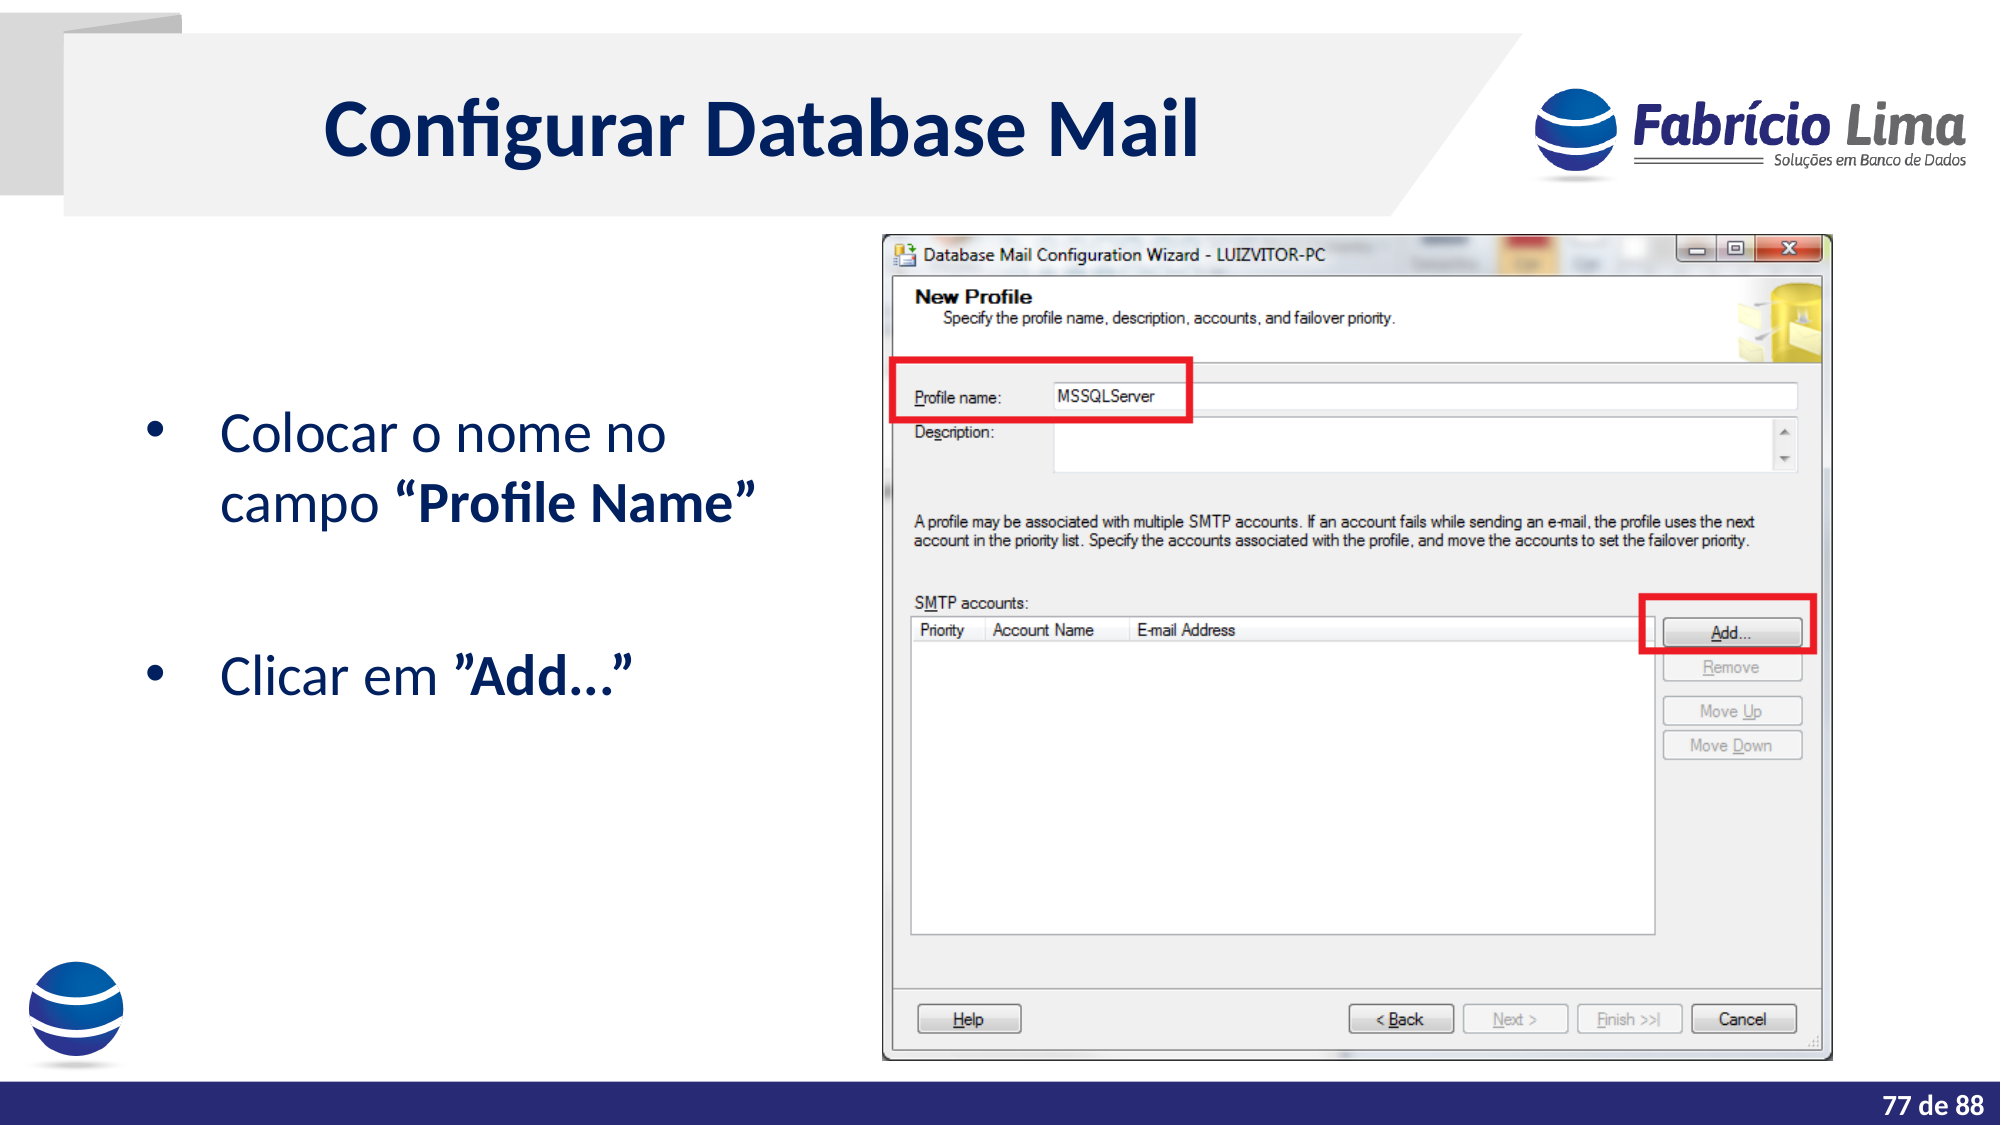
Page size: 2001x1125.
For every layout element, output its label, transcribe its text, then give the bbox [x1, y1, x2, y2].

picture [1501, 42, 1997, 217]
picture [14, 951, 137, 1082]
text_box Configurar Database Mail [62, 60, 1390, 187]
text_box Colocar o nome no campo “Profile Name” Clicar em ”Add...” [130, 213, 779, 715]
picture [882, 234, 1833, 1062]
slide_number 77 de 88 [1718, 1083, 2000, 1125]
